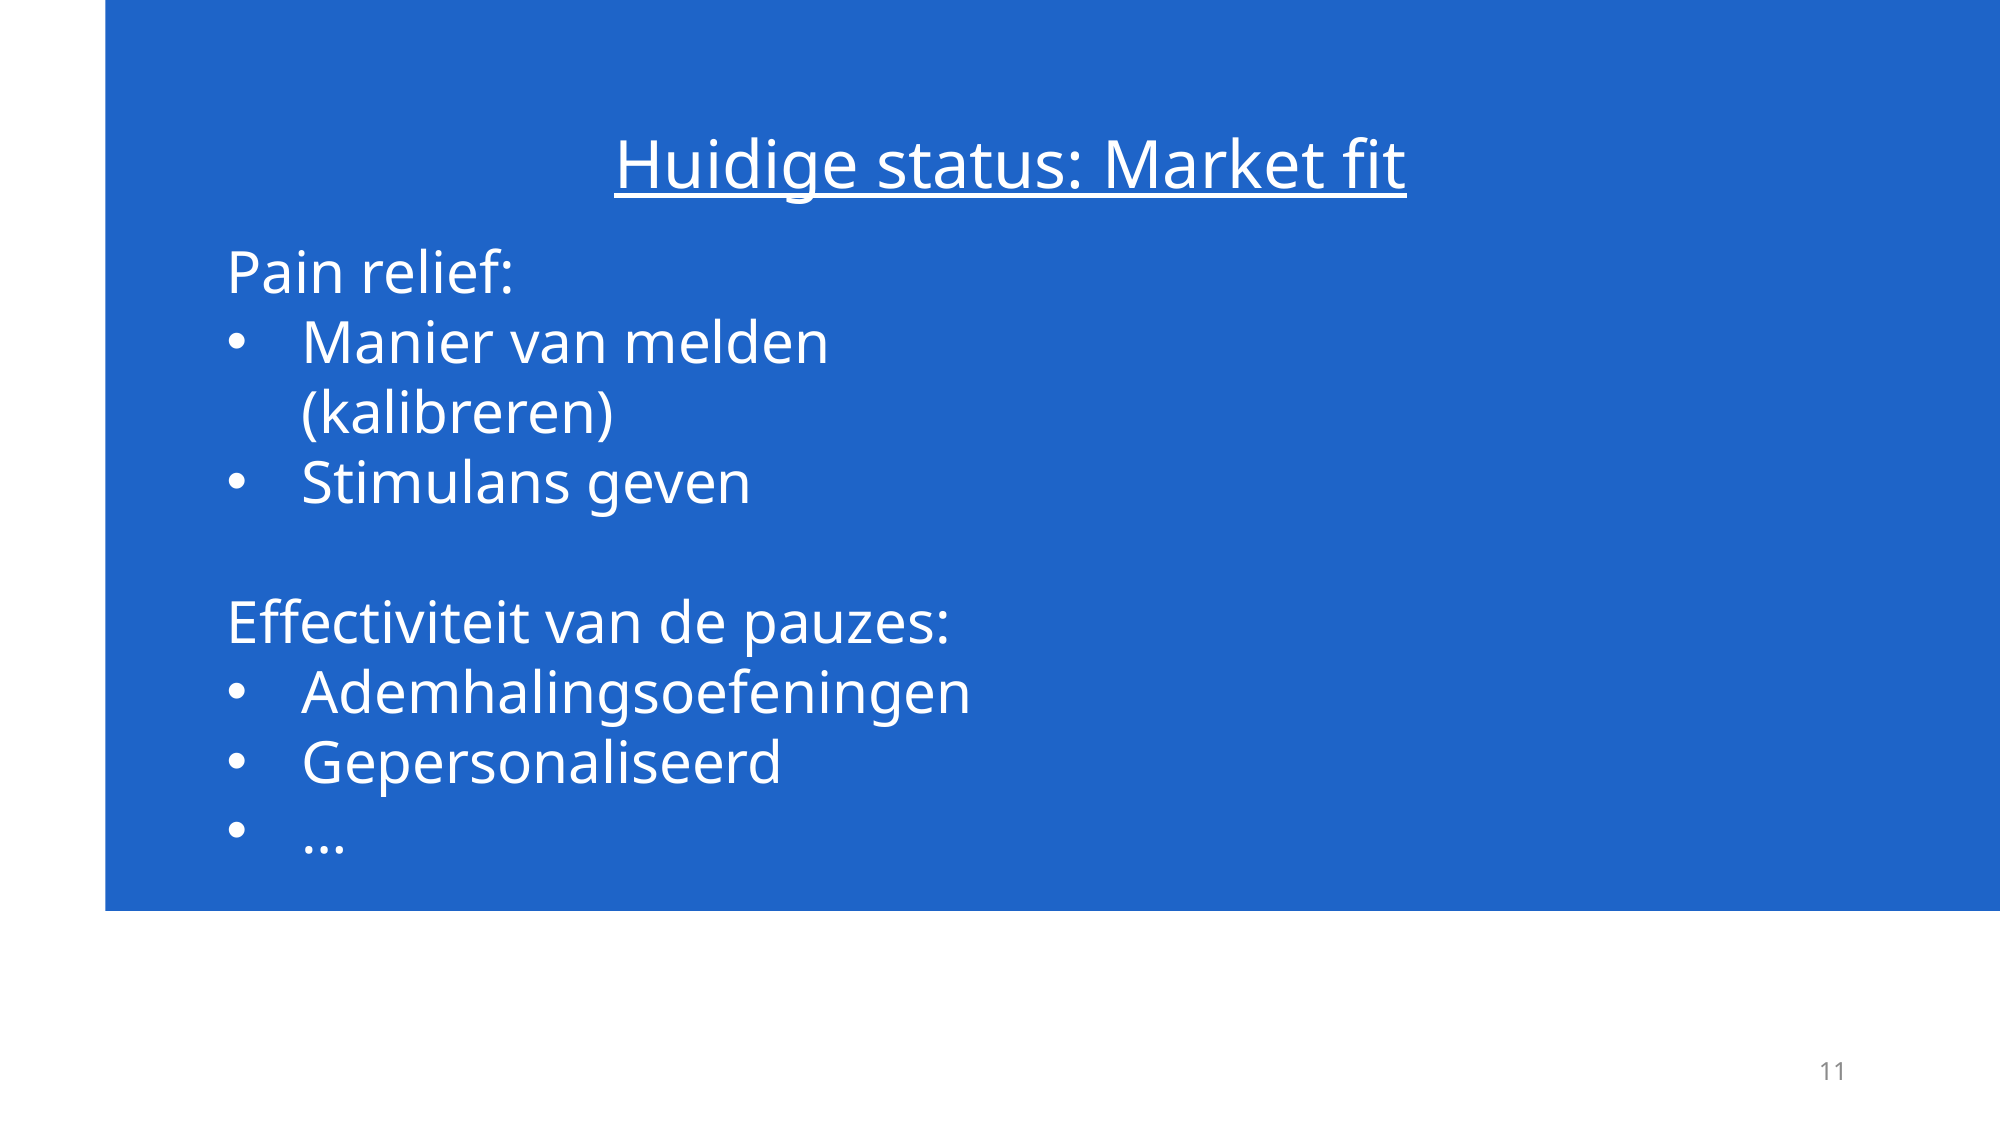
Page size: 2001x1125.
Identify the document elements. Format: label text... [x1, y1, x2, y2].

slide_number 11 [1412, 1042, 1863, 1103]
title Huidige status: Market fit [91, 105, 1931, 228]
text_box Pain relief: Manier van melden (kalibreren) Stimulans geven Effectiviteit van de pauzes: Ademhalingsoefeningen Gepersonaliseerd … [211, 227, 1162, 873]
